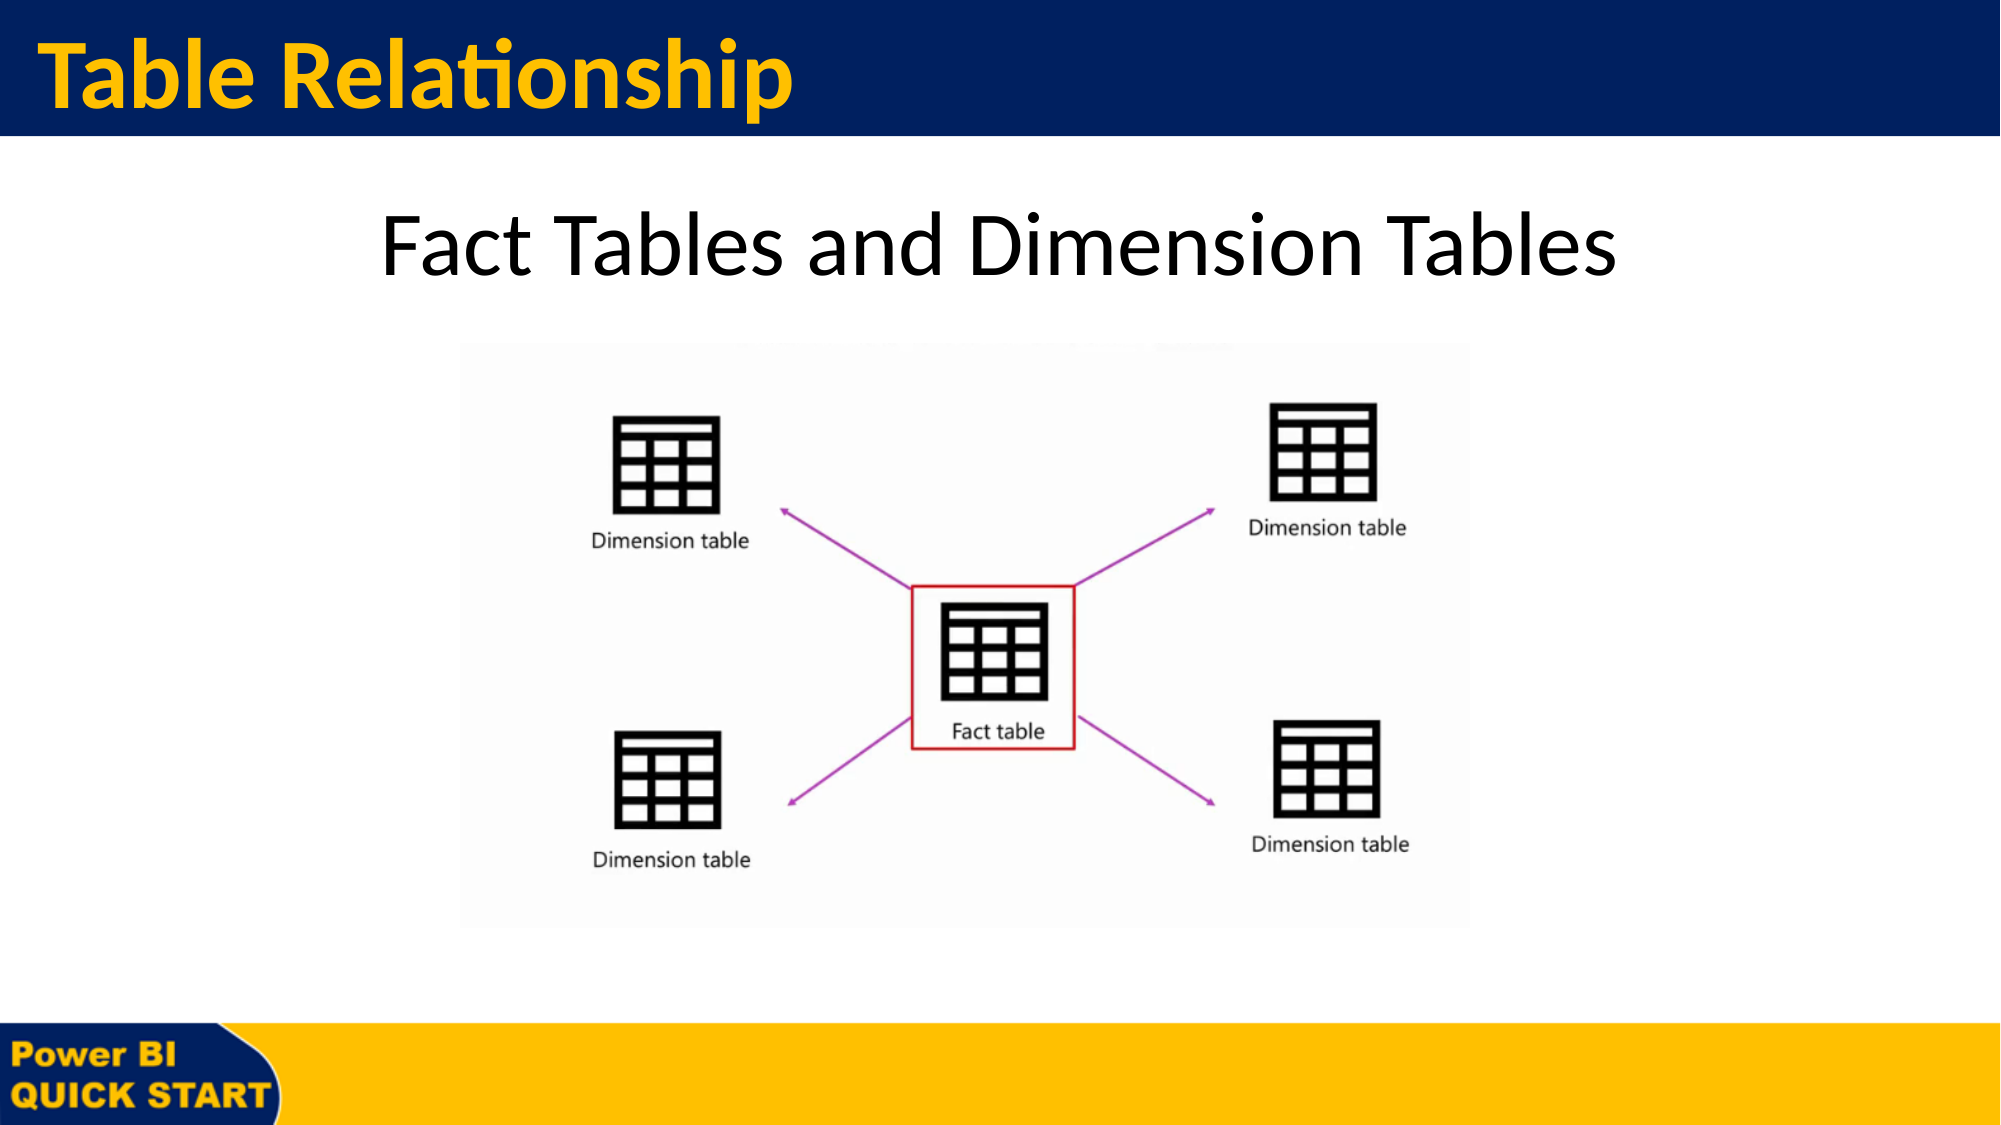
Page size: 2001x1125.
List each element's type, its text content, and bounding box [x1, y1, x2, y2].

text_box Fact Tables and Dimension Tables [0, 176, 2000, 302]
picture [0, 0, 2001, 1125]
text_box Table Relationship [0, 0, 2000, 137]
